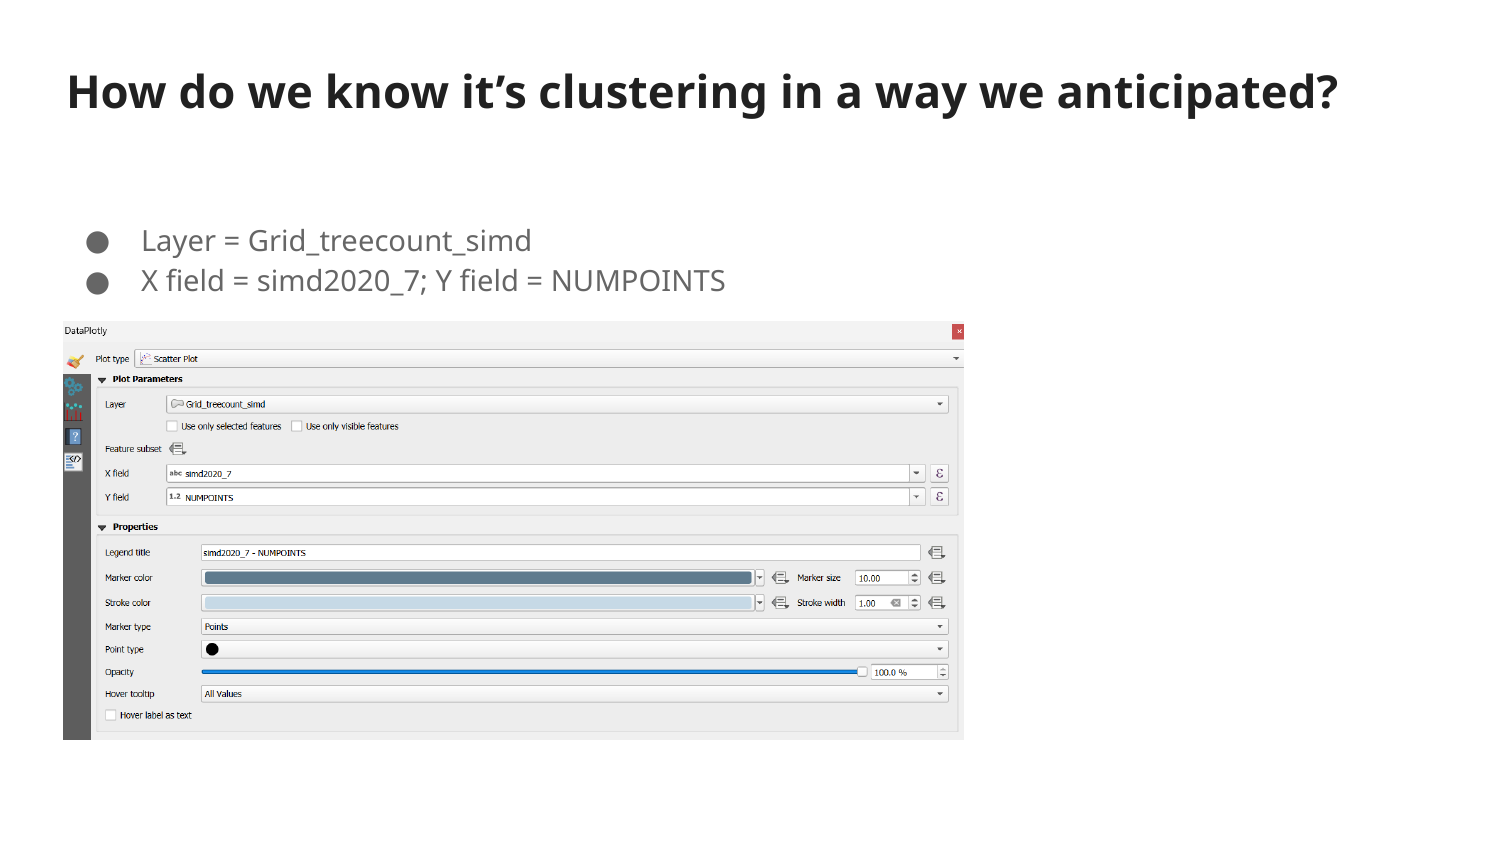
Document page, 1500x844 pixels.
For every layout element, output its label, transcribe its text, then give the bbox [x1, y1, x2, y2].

title How do we know it’s clustering in a way we anticipated? [51, 48, 1449, 180]
list Layer = Grid_treecount_simd X field = simd2020_7; Y field = NUMPOINTS [51, 201, 964, 833]
picture [63, 321, 964, 741]
